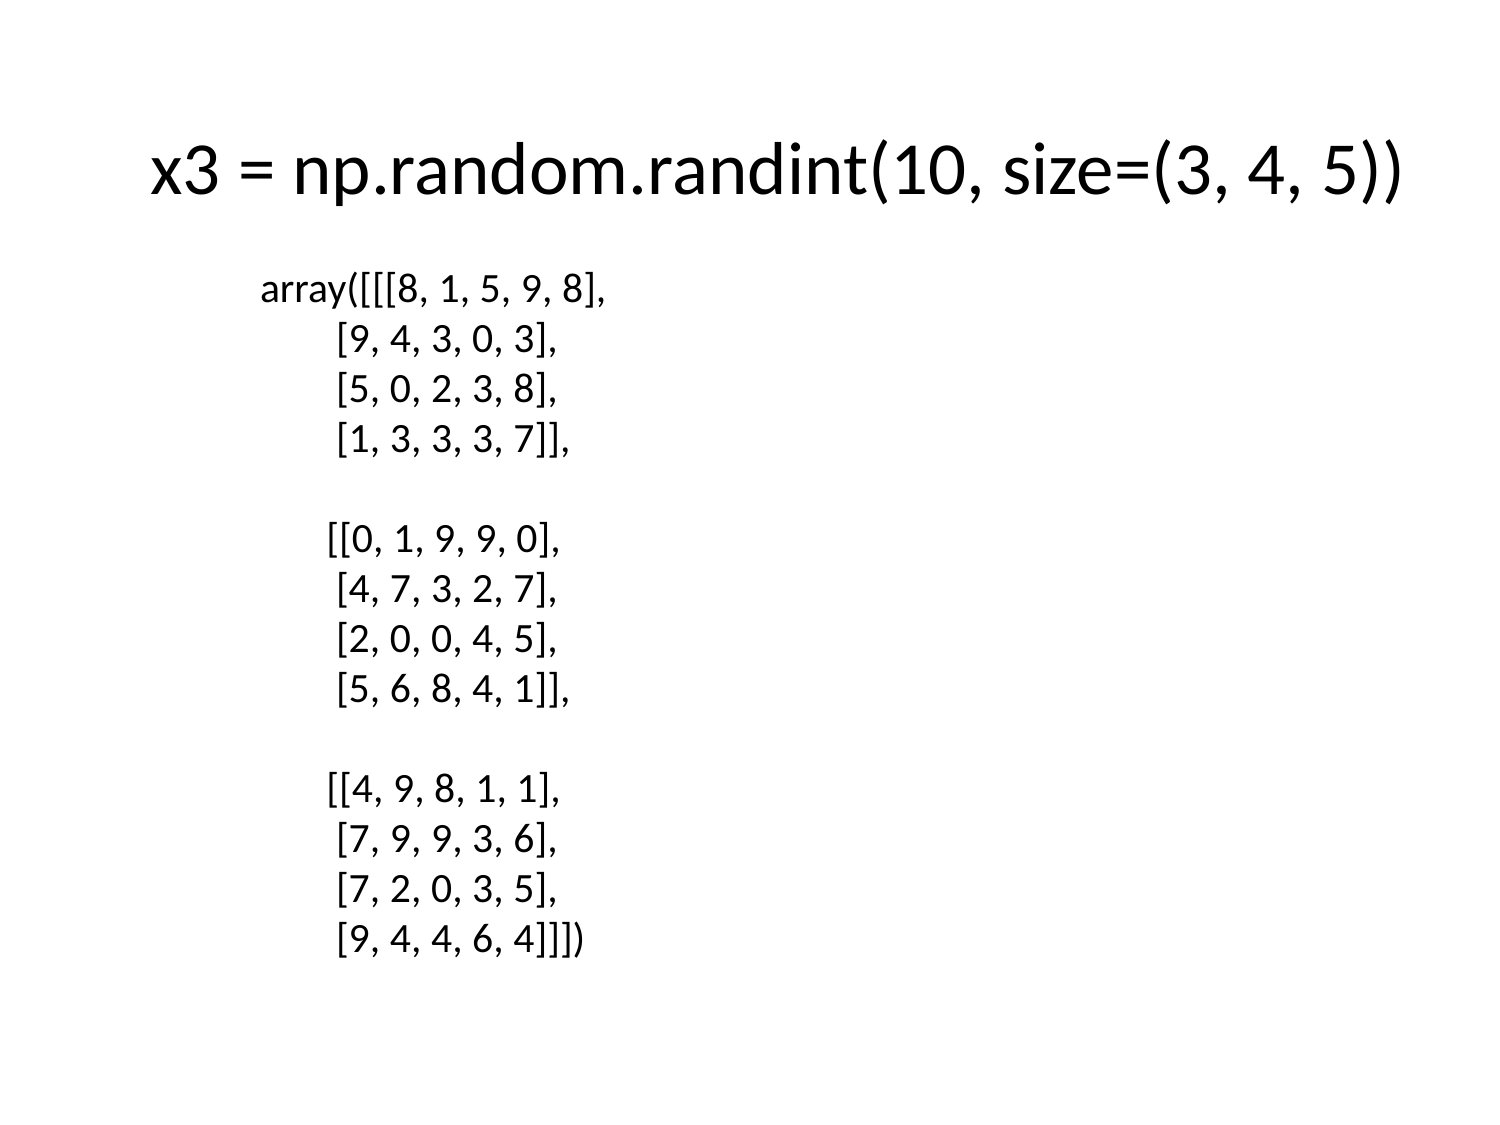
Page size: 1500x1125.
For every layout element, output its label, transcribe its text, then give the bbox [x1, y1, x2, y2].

text_box array([[[8, 1, 5, 9, 8], [9, 4, 3, 0, 3], [5, 0, 2, 3, 8], [1, 3, 3, 3, 7]], [[0, 1, 9, 9, 0], [4, 7, 3, 2, 7], [2, 0, 0, 4, 5], [5, 6, 8, 4, 1]], [[4, 9, 8, 1, 1], [7, 9, 9, 3, 6], [7, 2, 0, 3, 5], [9, 4, 4, 6, 4]]]) [245, 253, 687, 969]
text_box x3 = np.random.randint(10, size=(3, 4, 5)) [135, 111, 1456, 217]
